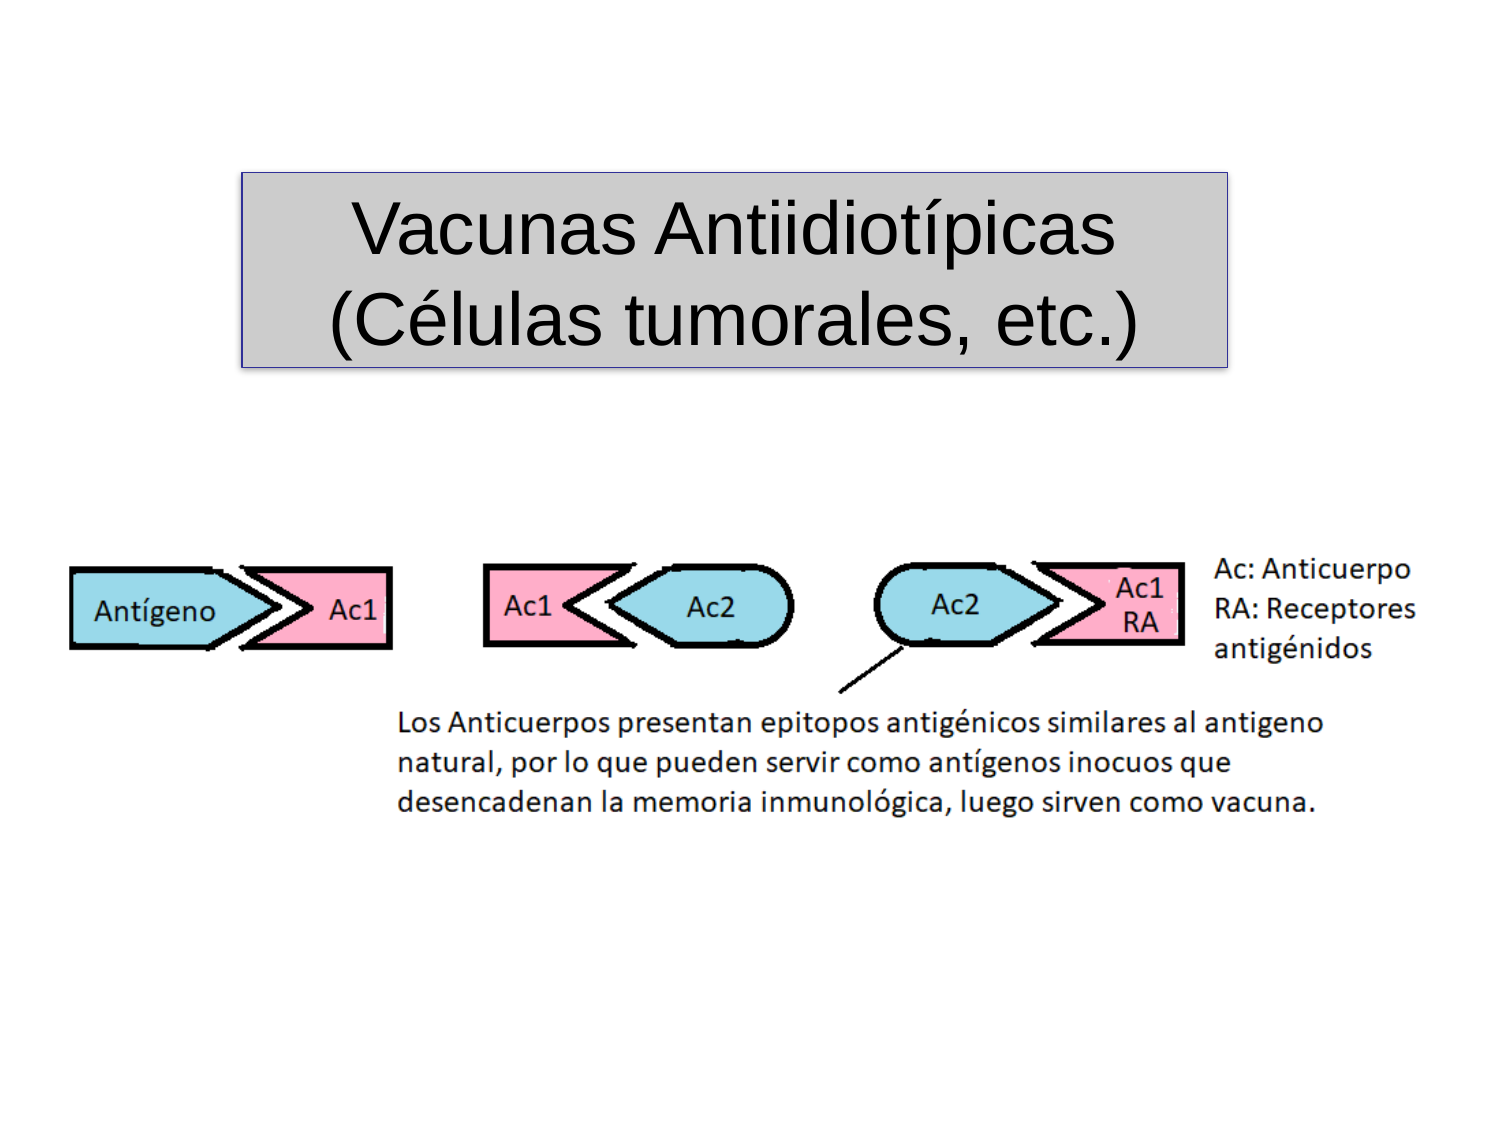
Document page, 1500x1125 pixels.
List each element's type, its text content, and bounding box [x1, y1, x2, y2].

text_box Vacunas Antiidiotípicas (Células tumorales, etc.) [241, 172, 1228, 368]
picture [52, 550, 1472, 823]
